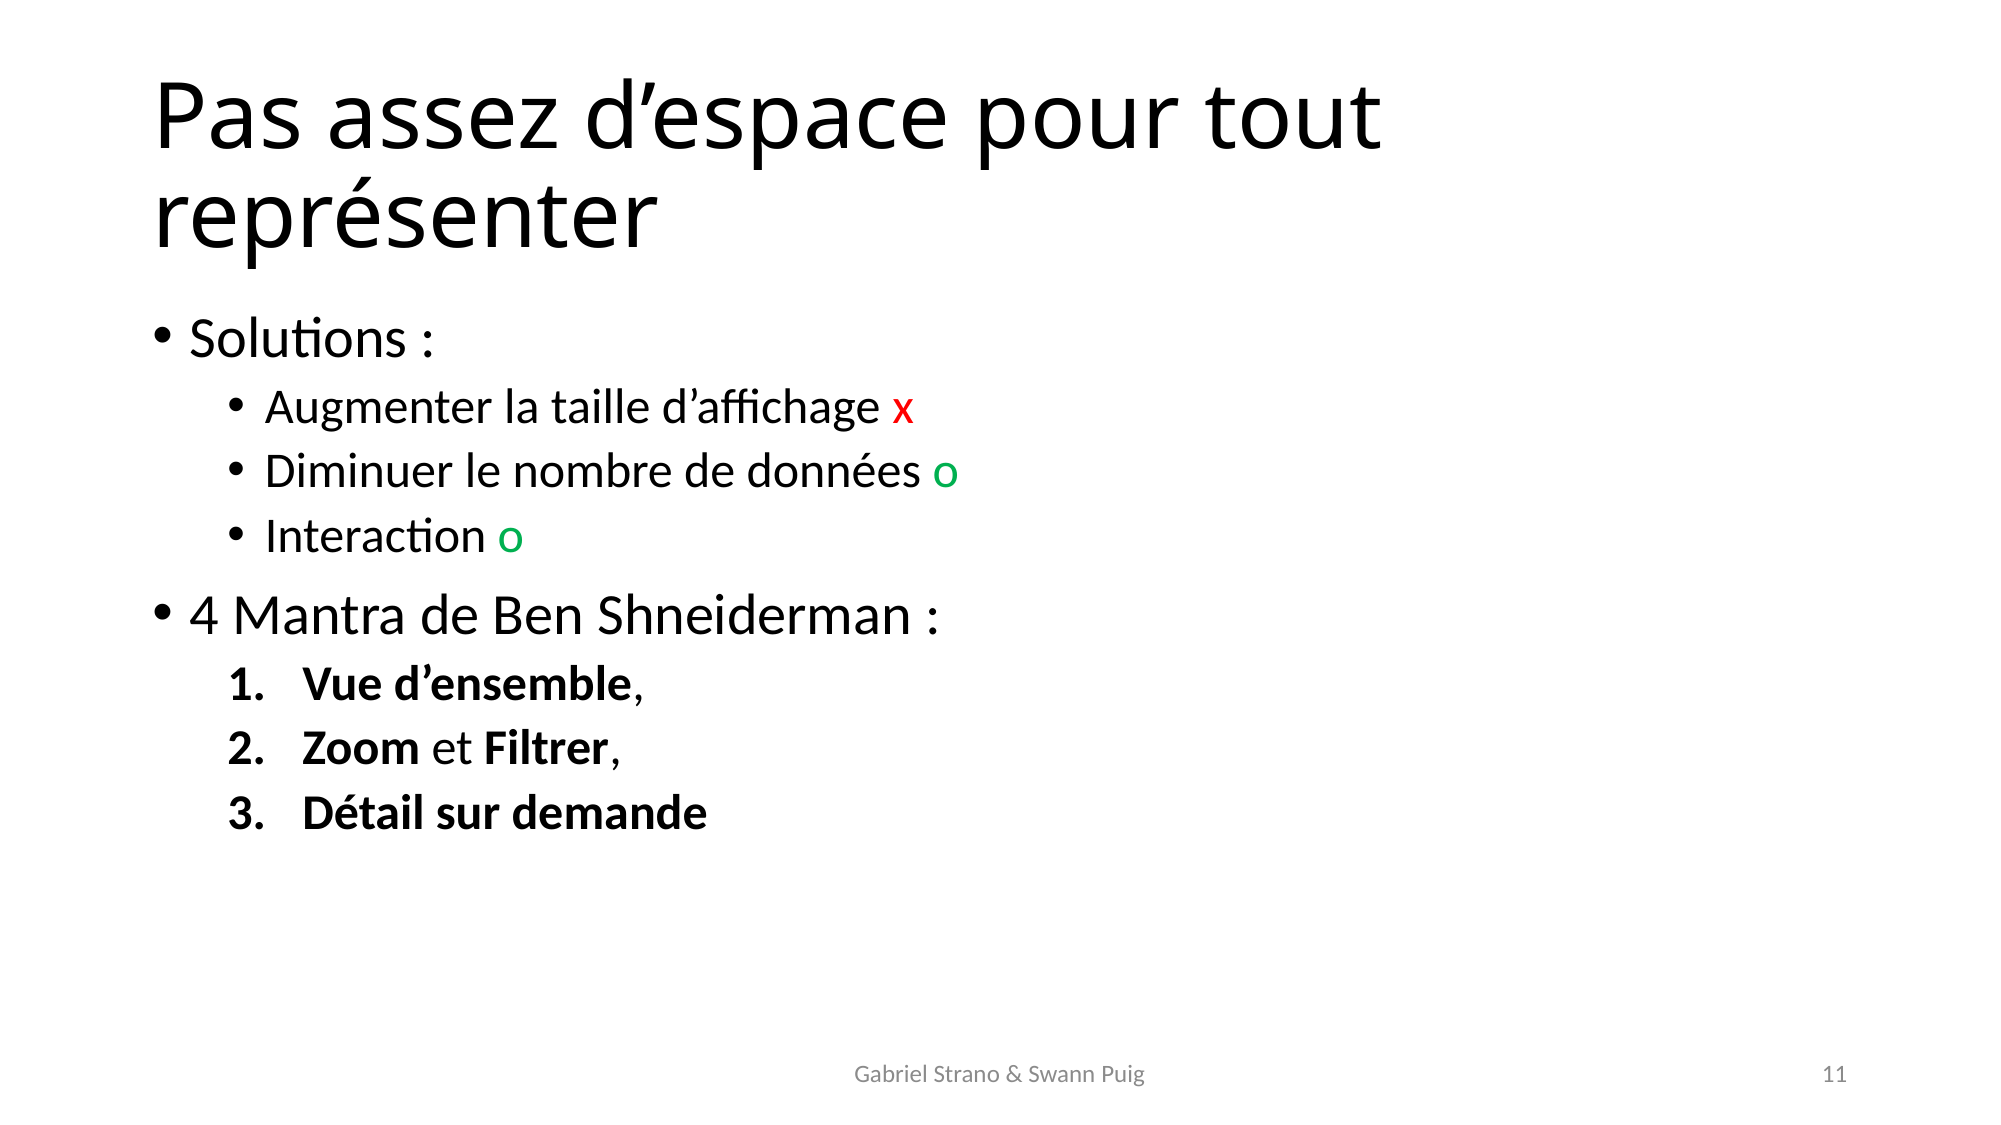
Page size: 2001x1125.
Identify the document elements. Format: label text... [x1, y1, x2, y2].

list Solutions : Augmenter la taille d’affichage x Diminuer le nombre de données o Interaction o 4 Mantra de Ben Shneiderman : Vue d’ensemble, Zoom et Filtrer, Détail sur demande [137, 299, 1863, 1014]
title Pas assez d’espace pour tout représenter [137, 59, 1863, 278]
footer Gabriel Strano & Swann Puig [662, 1042, 1338, 1103]
slide_number 11 [1412, 1042, 1863, 1103]
